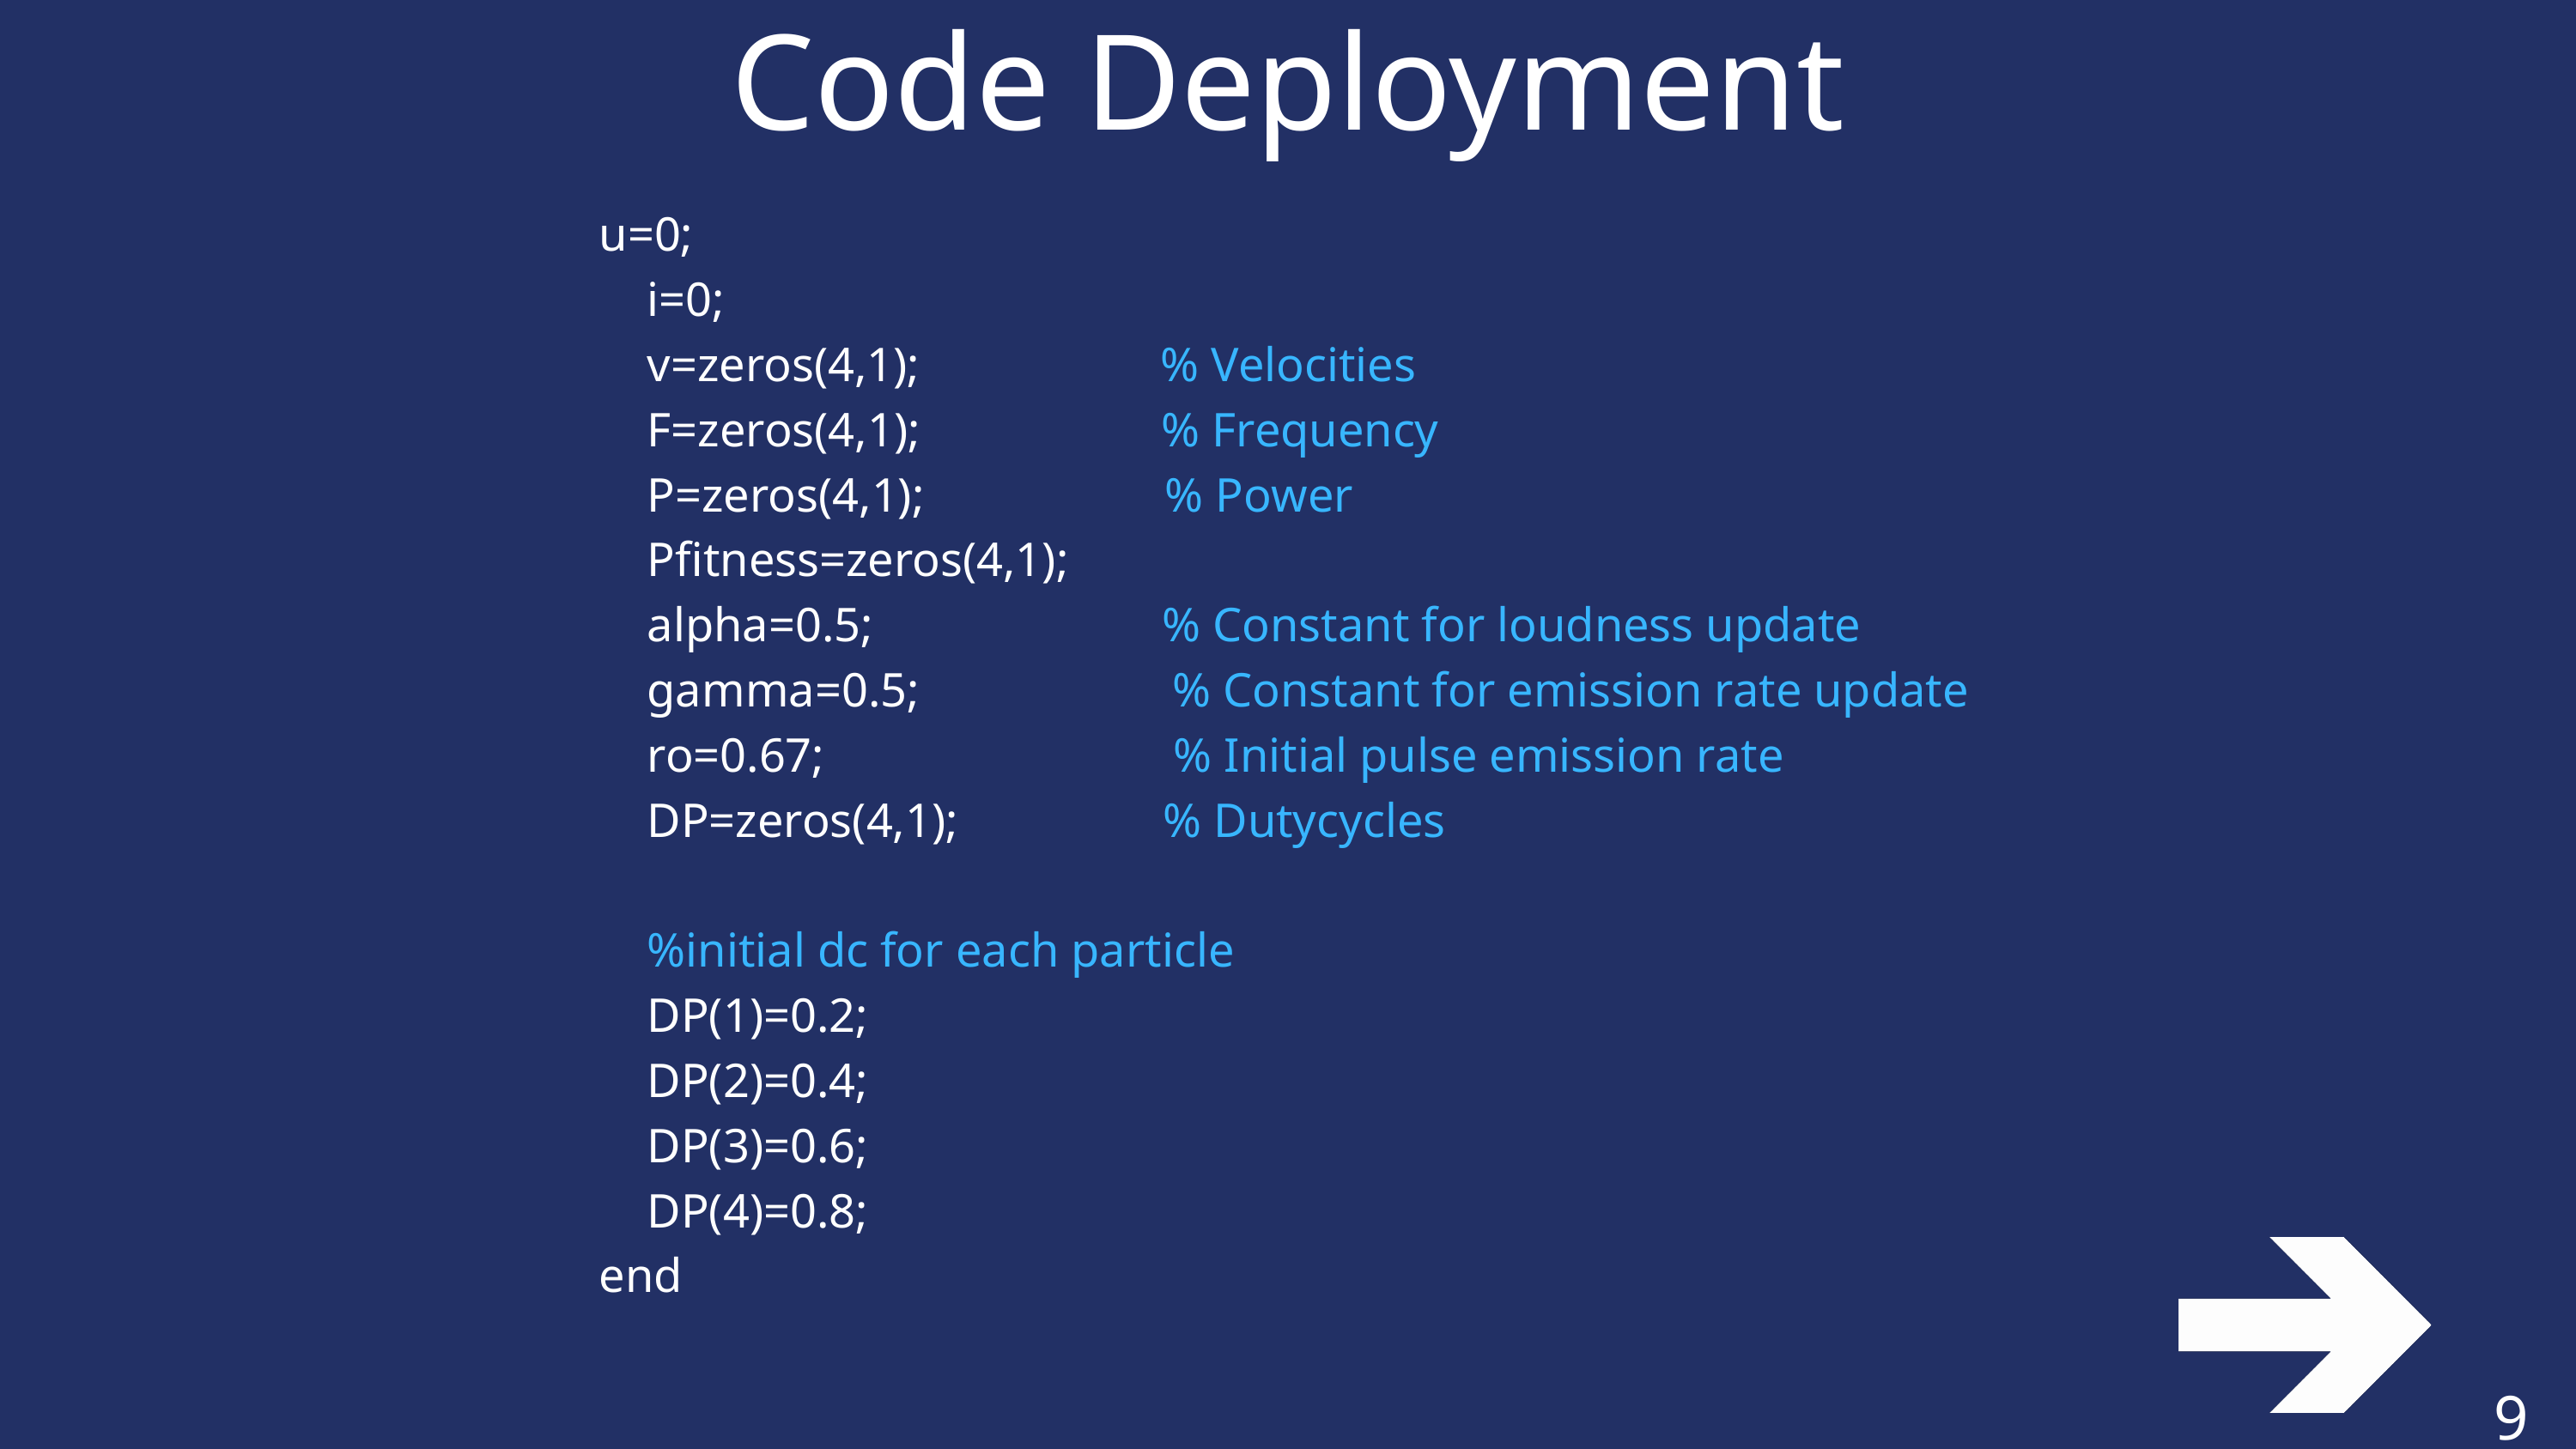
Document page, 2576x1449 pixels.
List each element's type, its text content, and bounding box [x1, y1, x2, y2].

text_box u=0; i=0; v=zeros(4,1); % Velocities F=zeros(4,1); % Frequency P=zeros(4,1); % Power Pfitness=zeros(4,1); alpha=0.5; % Constant for loudness update gamma=0.5; % Constant for emission rate update ro=0.67; % Initial pulse emission rate DP=zeros(4,1); % Dutycycles %initial dc for each particle DP(1)=0.2; DP(2)=0.4; DP(3)=0.6; DP(4)=0.8; end [598, 195, 2384, 1367]
text_box [2178, 1237, 2432, 1413]
text_box Code Deployment [641, 10, 1935, 157]
text_box 9 [2491, 1367, 2531, 1449]
